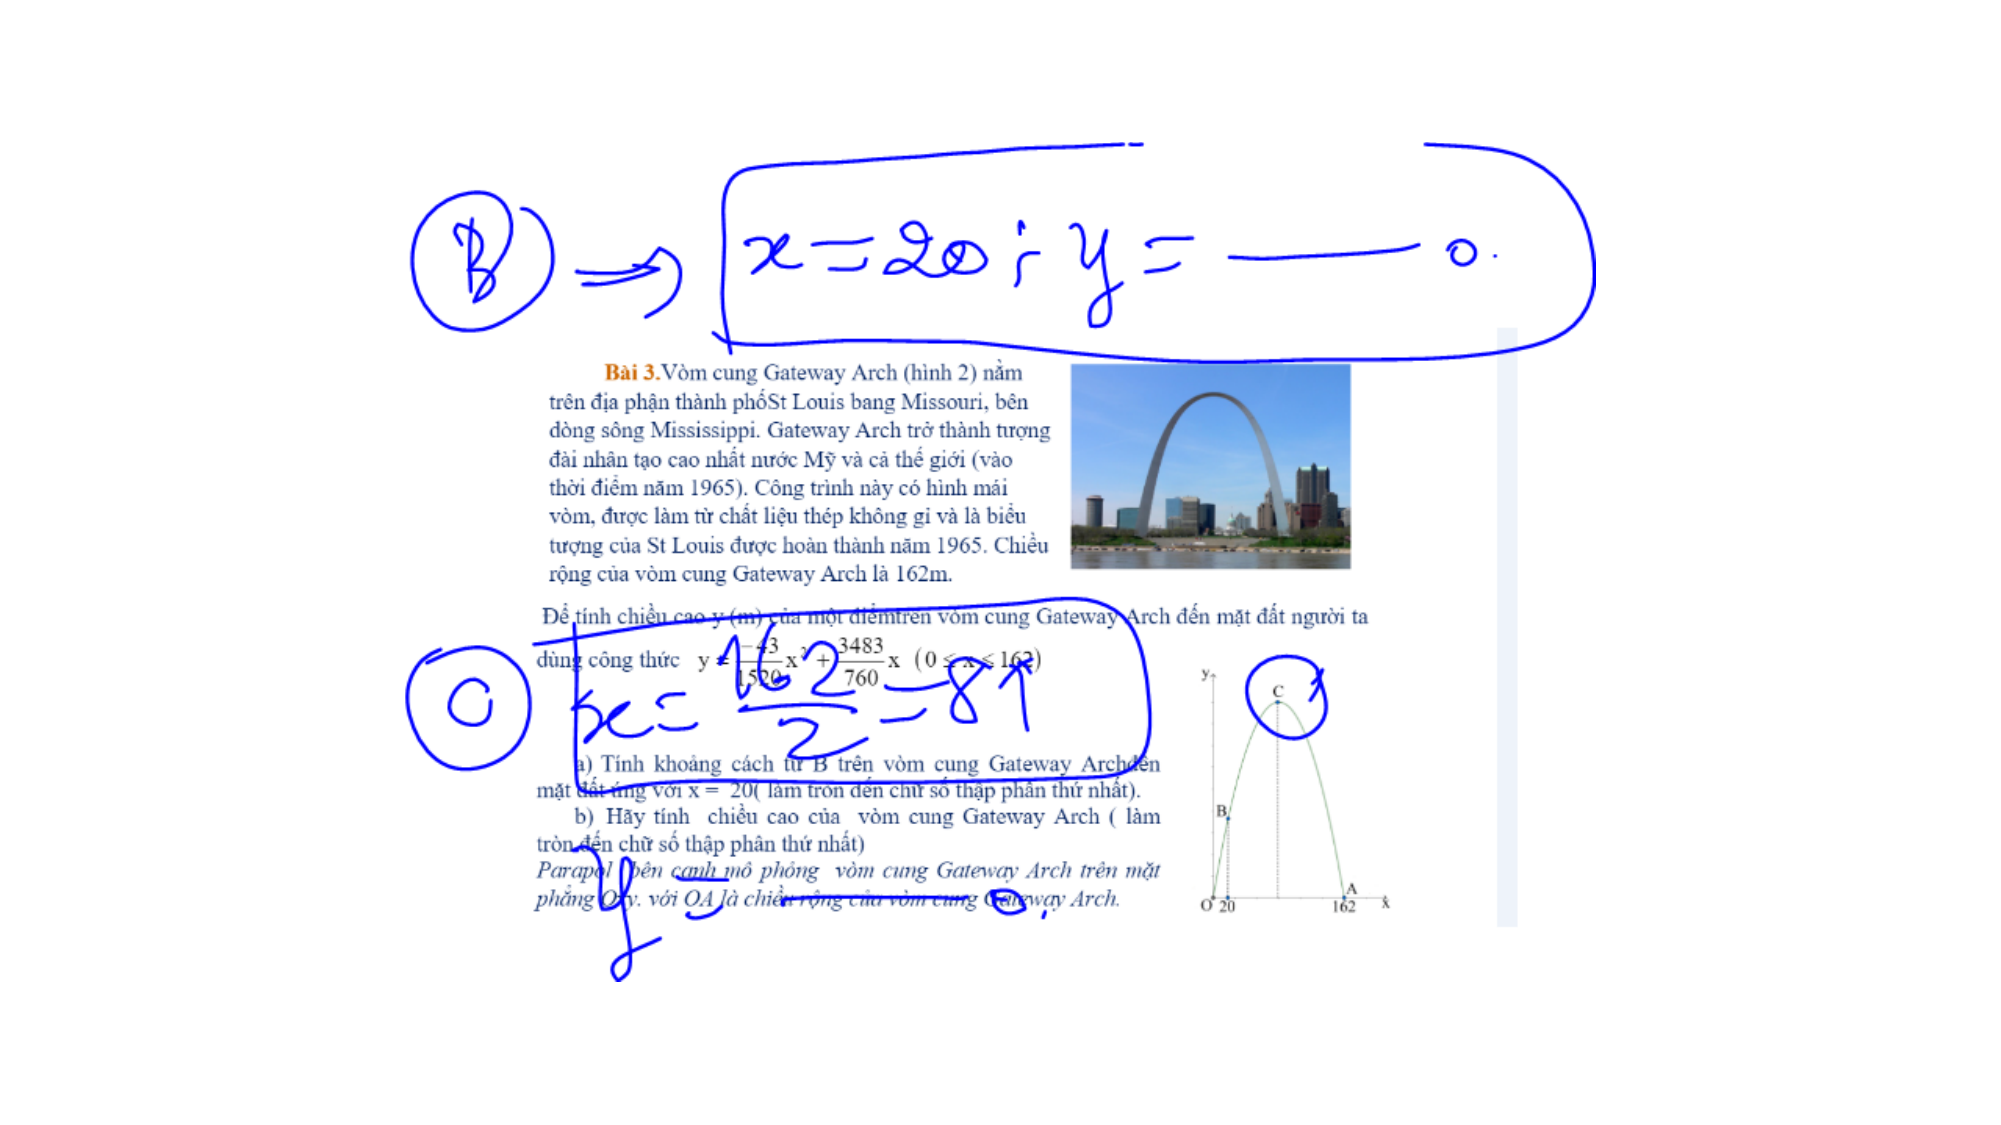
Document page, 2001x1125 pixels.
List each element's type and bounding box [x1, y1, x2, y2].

picture [404, 142, 1596, 982]
